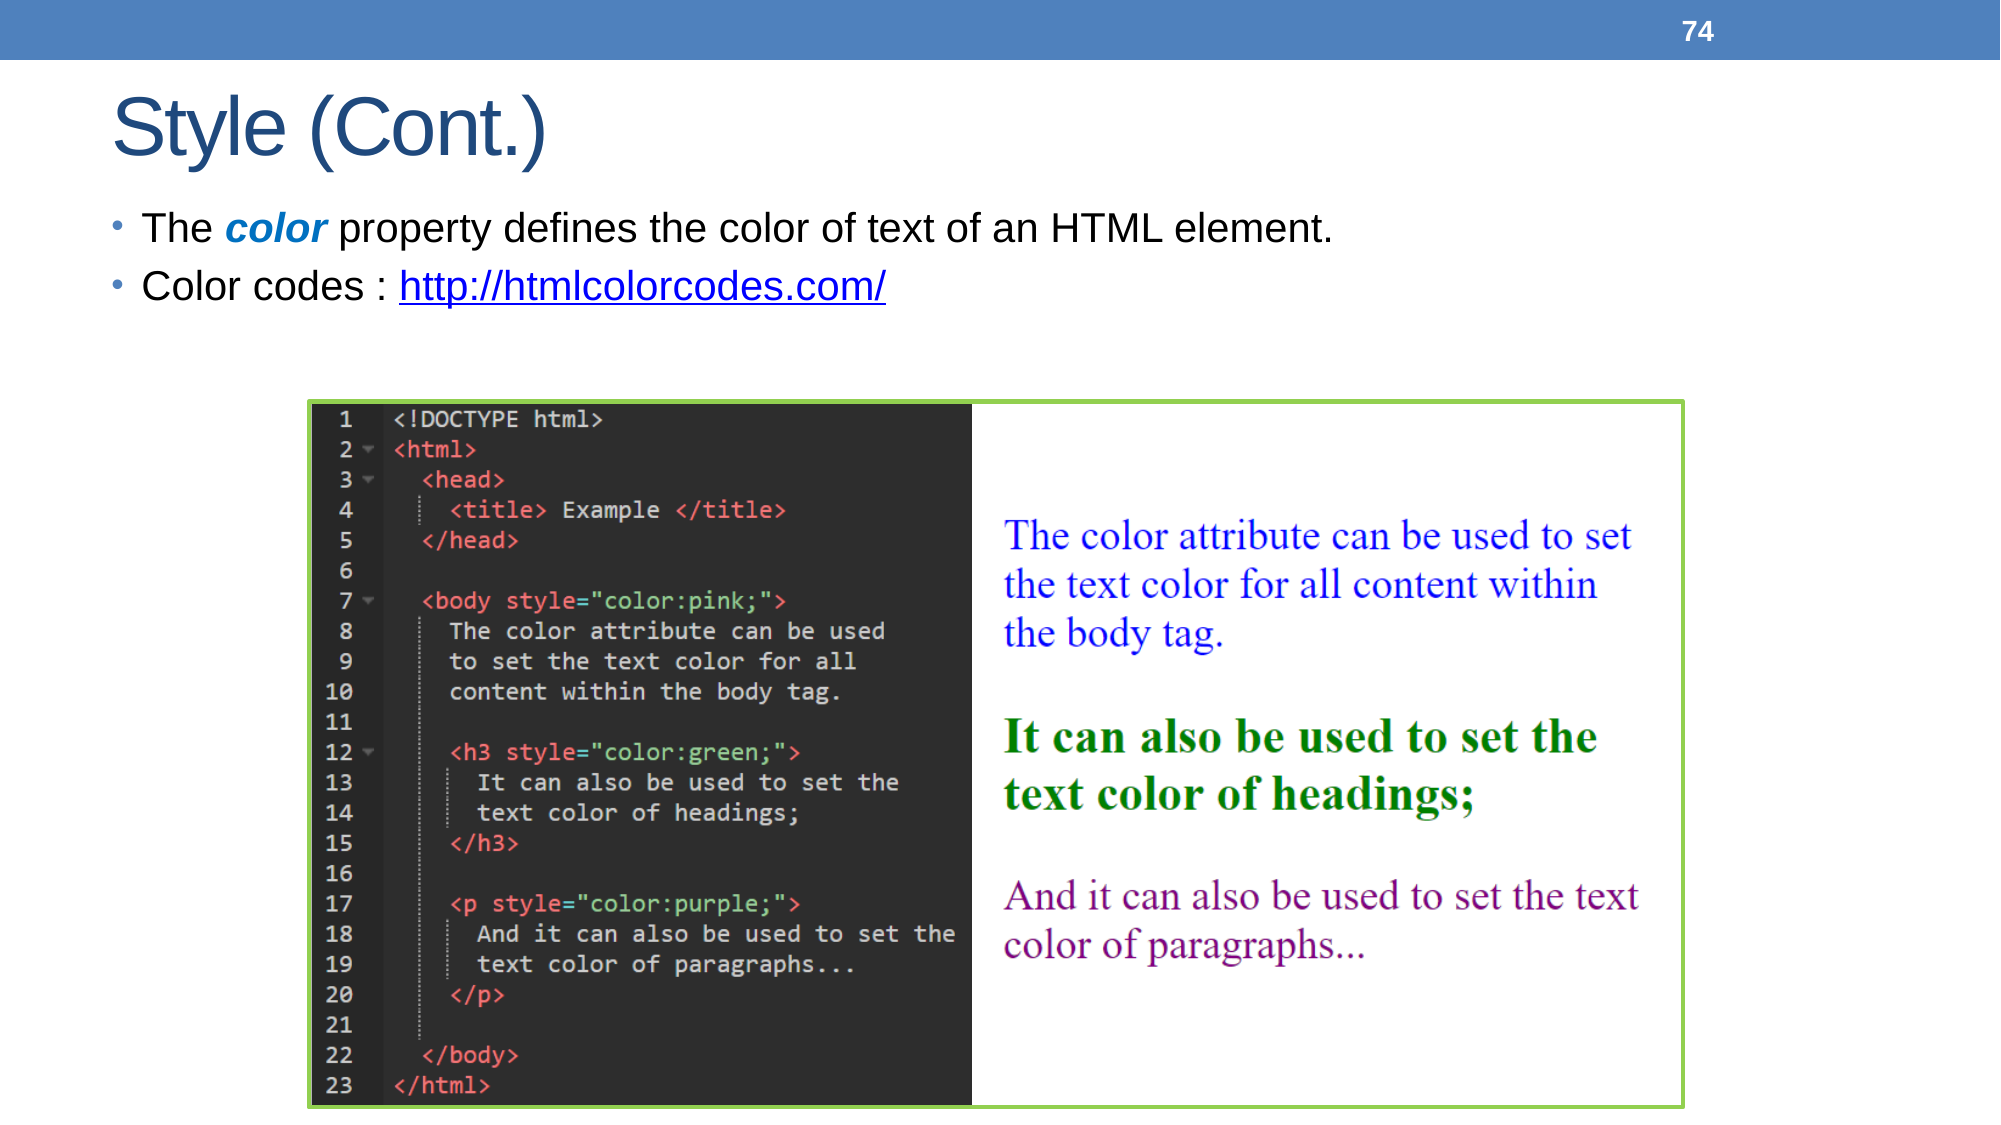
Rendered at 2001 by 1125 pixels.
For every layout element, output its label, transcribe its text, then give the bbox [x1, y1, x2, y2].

title Style (Cont.) [96, 40, 1675, 192]
picture [311, 401, 973, 1108]
text_box [976, 399, 1685, 1109]
list The color property defines the color of text of an HTML element. Color codes : http://htmlcolorcodes.com/ [96, 192, 1686, 993]
slide_number 74 [1666, 3, 1900, 57]
text_box [307, 399, 312, 1109]
picture [995, 504, 1650, 984]
